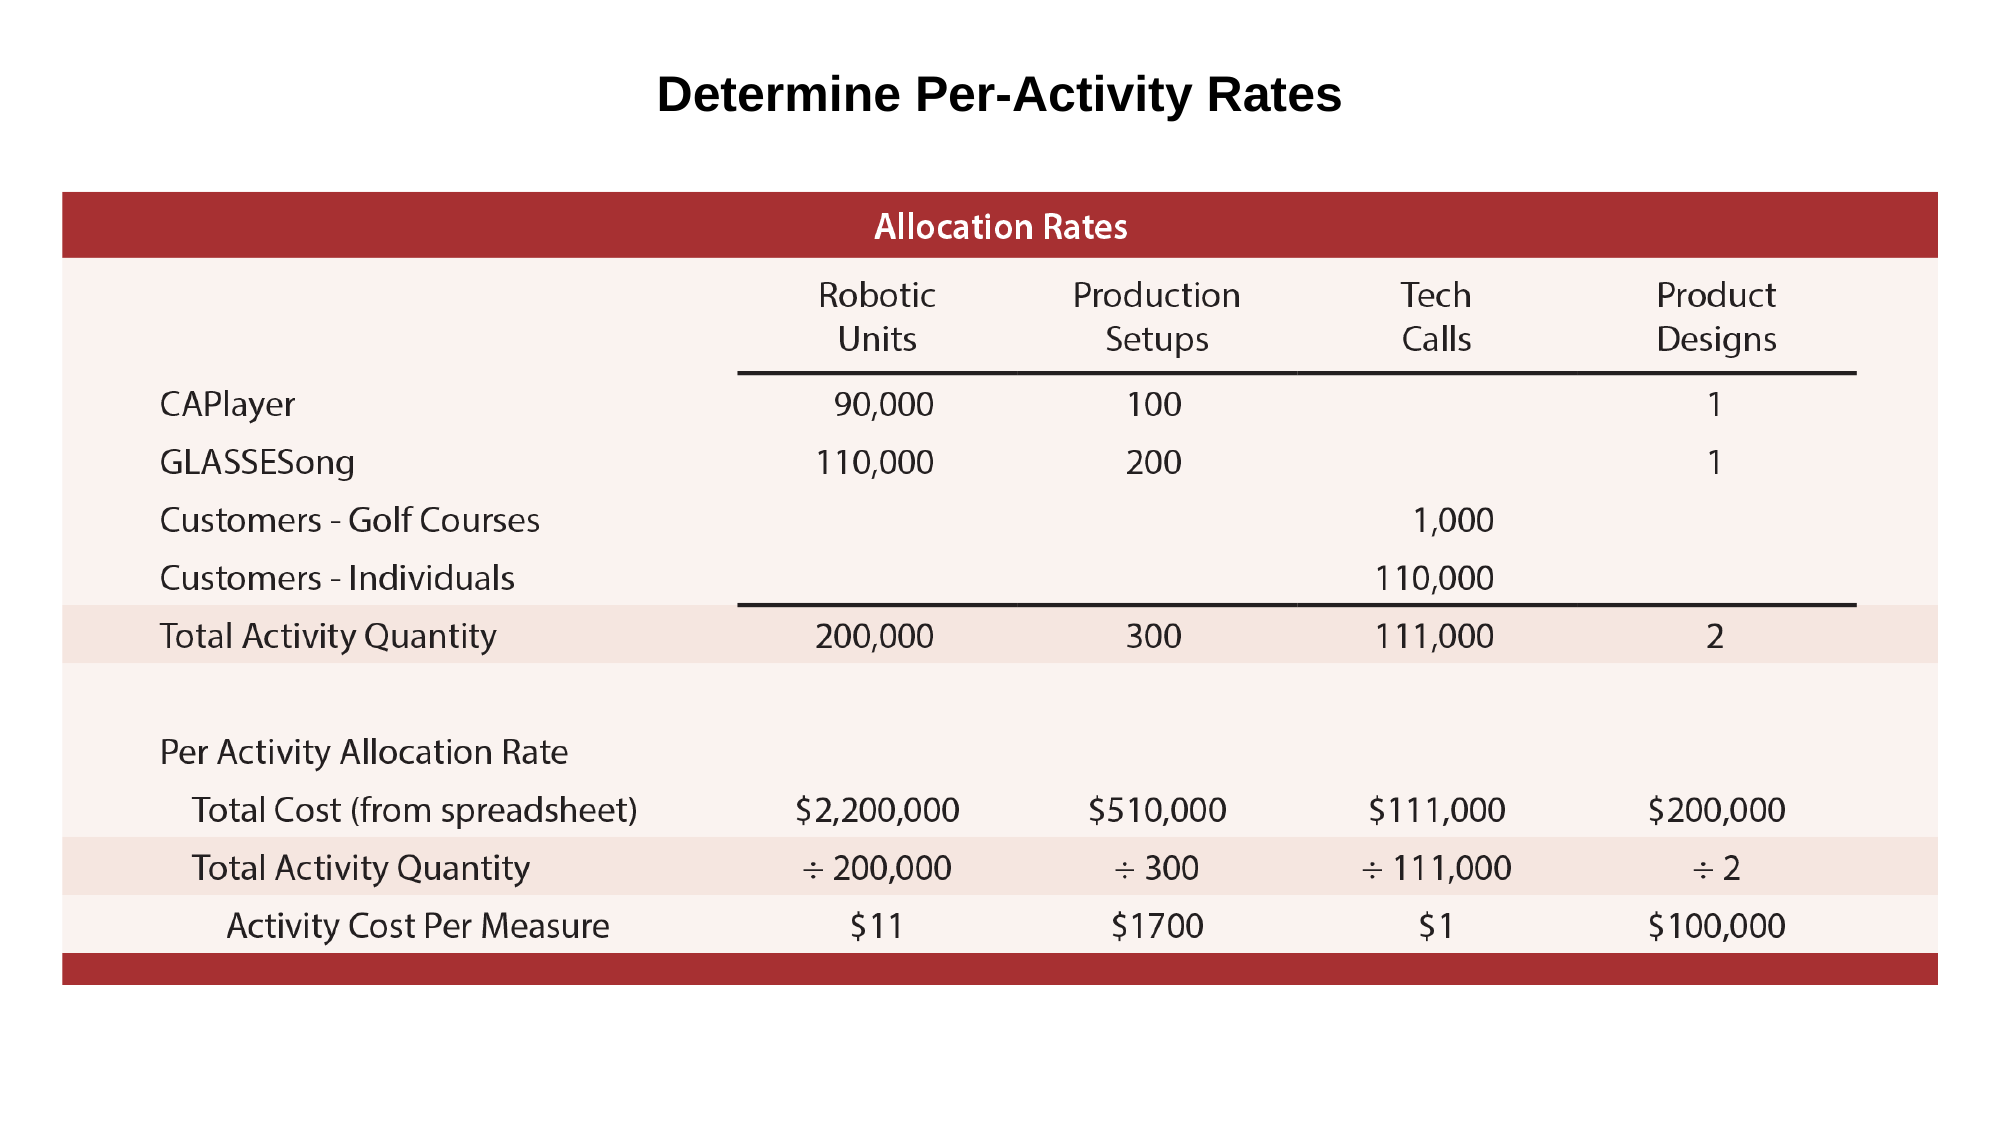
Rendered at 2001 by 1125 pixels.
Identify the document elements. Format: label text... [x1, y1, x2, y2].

picture [62, 190, 1938, 985]
text_box Determine Per-Activity Rates [649, 54, 1351, 129]
